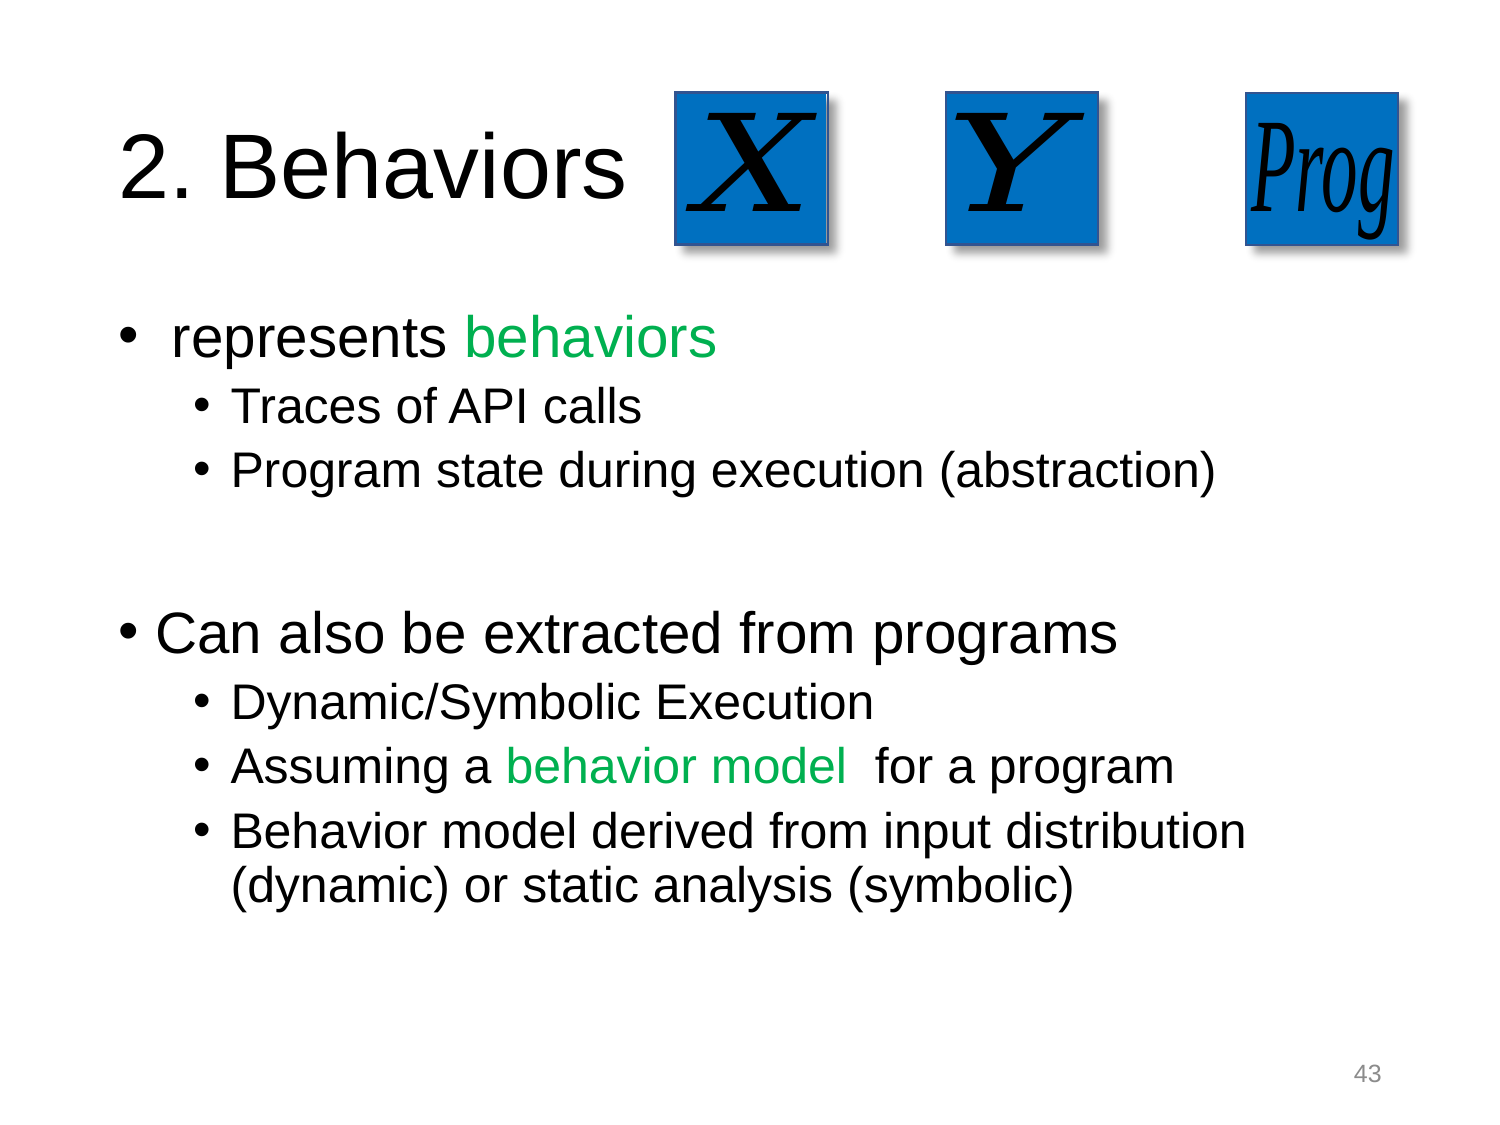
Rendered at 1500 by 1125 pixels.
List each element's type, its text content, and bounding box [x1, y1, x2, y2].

slide_number 43 [1059, 1042, 1397, 1103]
title 2. Behaviors [103, 59, 1397, 278]
